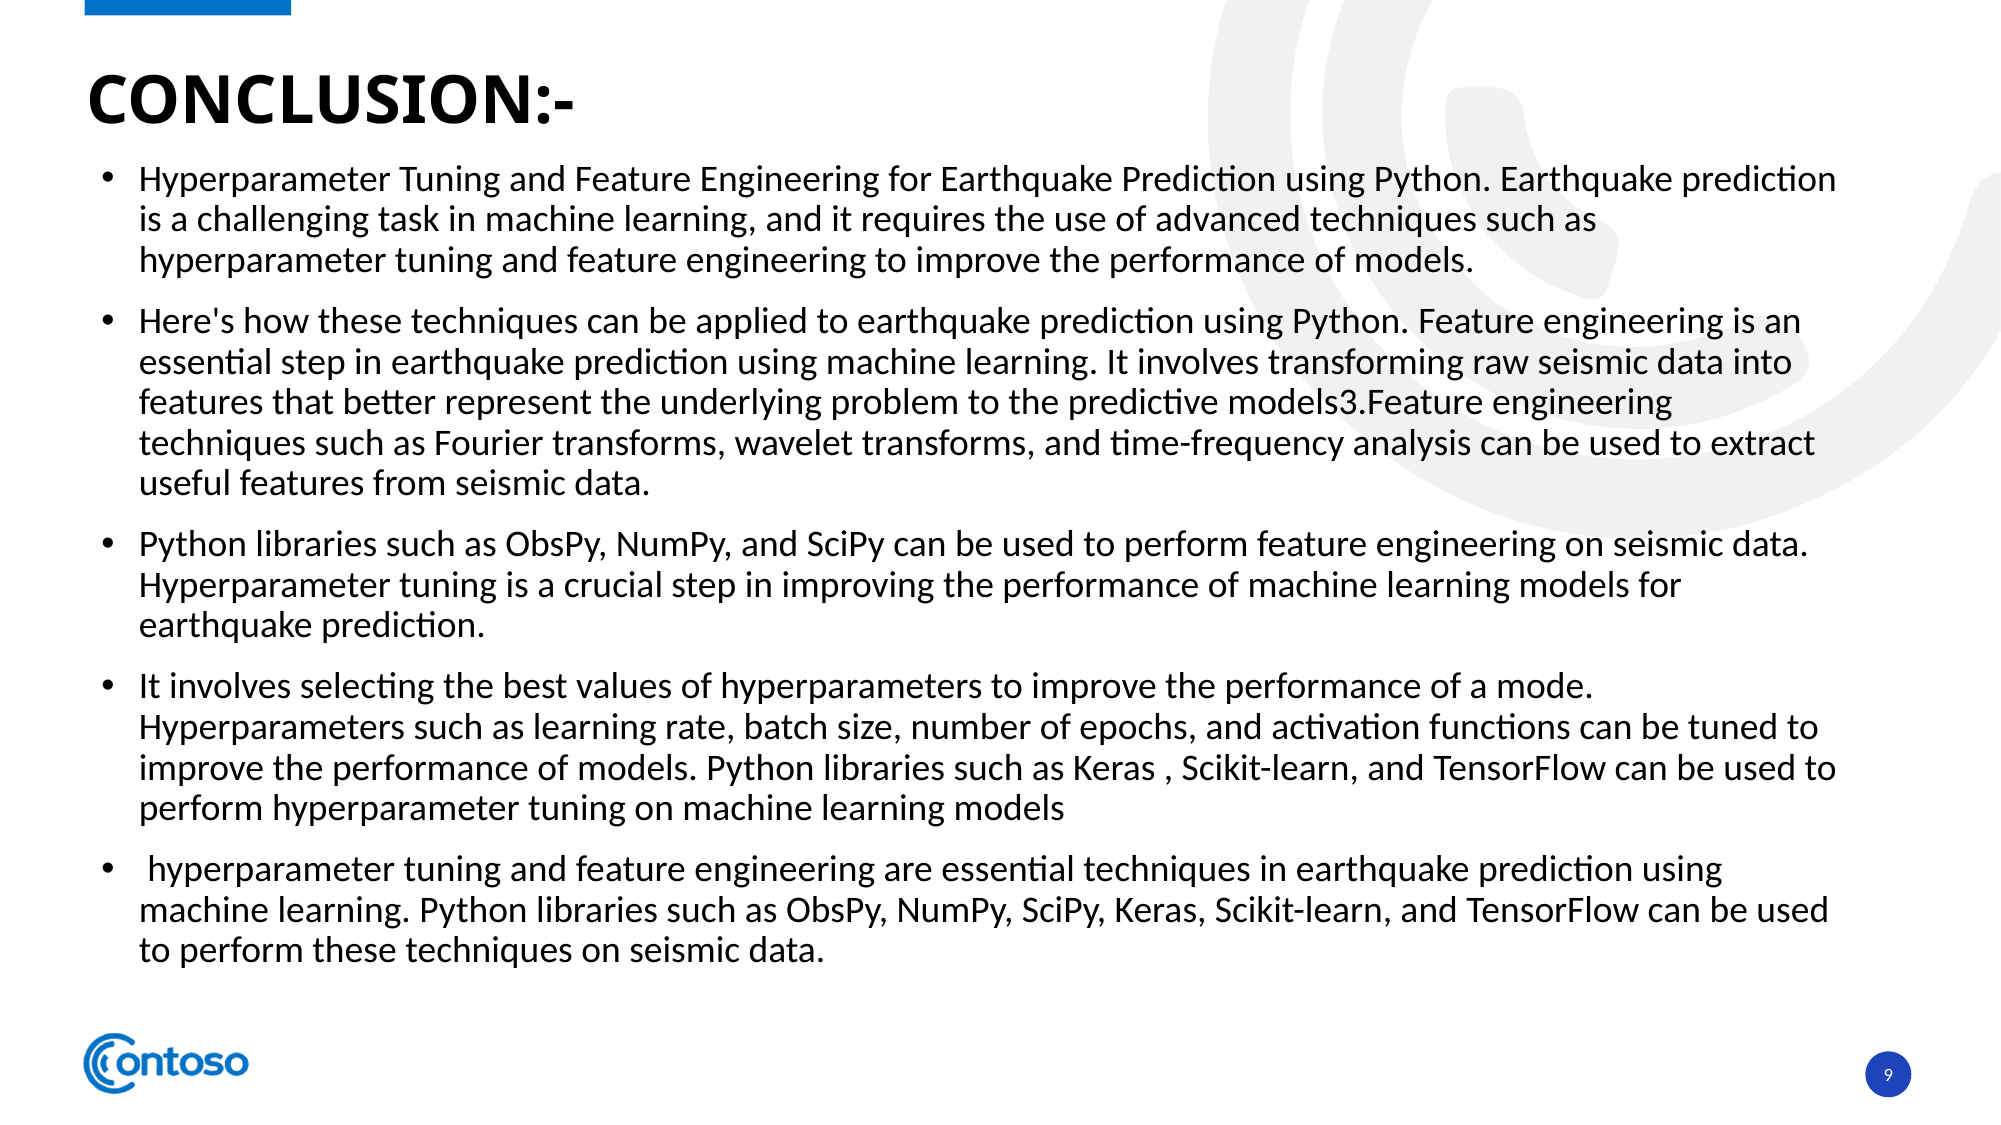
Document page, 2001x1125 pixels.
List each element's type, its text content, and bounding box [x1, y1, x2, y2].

picture [77, 1027, 254, 1095]
slide_number 9 [1864, 1059, 1913, 1090]
title Conclusion:- [86, 35, 1914, 139]
list Hyperparameter Tuning and Feature Engineering for Earthquake Prediction using Python. Earthquake prediction is a challenging task in machine learning, and it requires the use of advanced techniques such as hyperparameter tuning and feature engineering to improve the performance of models. Here's how these techniques can be applied to earthquake prediction using Python. Feature engineering is an essential step in earthquake prediction using machine learning. It involves transforming raw seismic data into features that better represent the underlying problem to the predictive models3.Feature engineering techniques such as Fourier transforms, wavelet transforms, and time-frequency analysis can be used to extract useful features from seismic data. Python libraries such as ObsPy, NumPy, and SciPy can be used to perform feature engineering on seismic data. Hyperparameter tuning is a crucial step in improving the performance of machine learning models for earthquake prediction. It involves selecting the best values of hyperparameters to improve the performance of a mode. Hyperparameters such as learning rate, batch size, number of epochs, and activation functions can be tuned to improve the performance of models. Python libraries such as Keras , Scikit-learn, and TensorFlow can be used to perform hyperparameter tuning on machine learning models hyperparameter tuning and feature engineering are essential techniques in earthquake prediction using machine learning. Python libraries such as ObsPy, NumPy, SciPy, Keras, Scikit-learn, and TensorFlow can be used to perform these techniques on seismic data. [86, 151, 1863, 1014]
